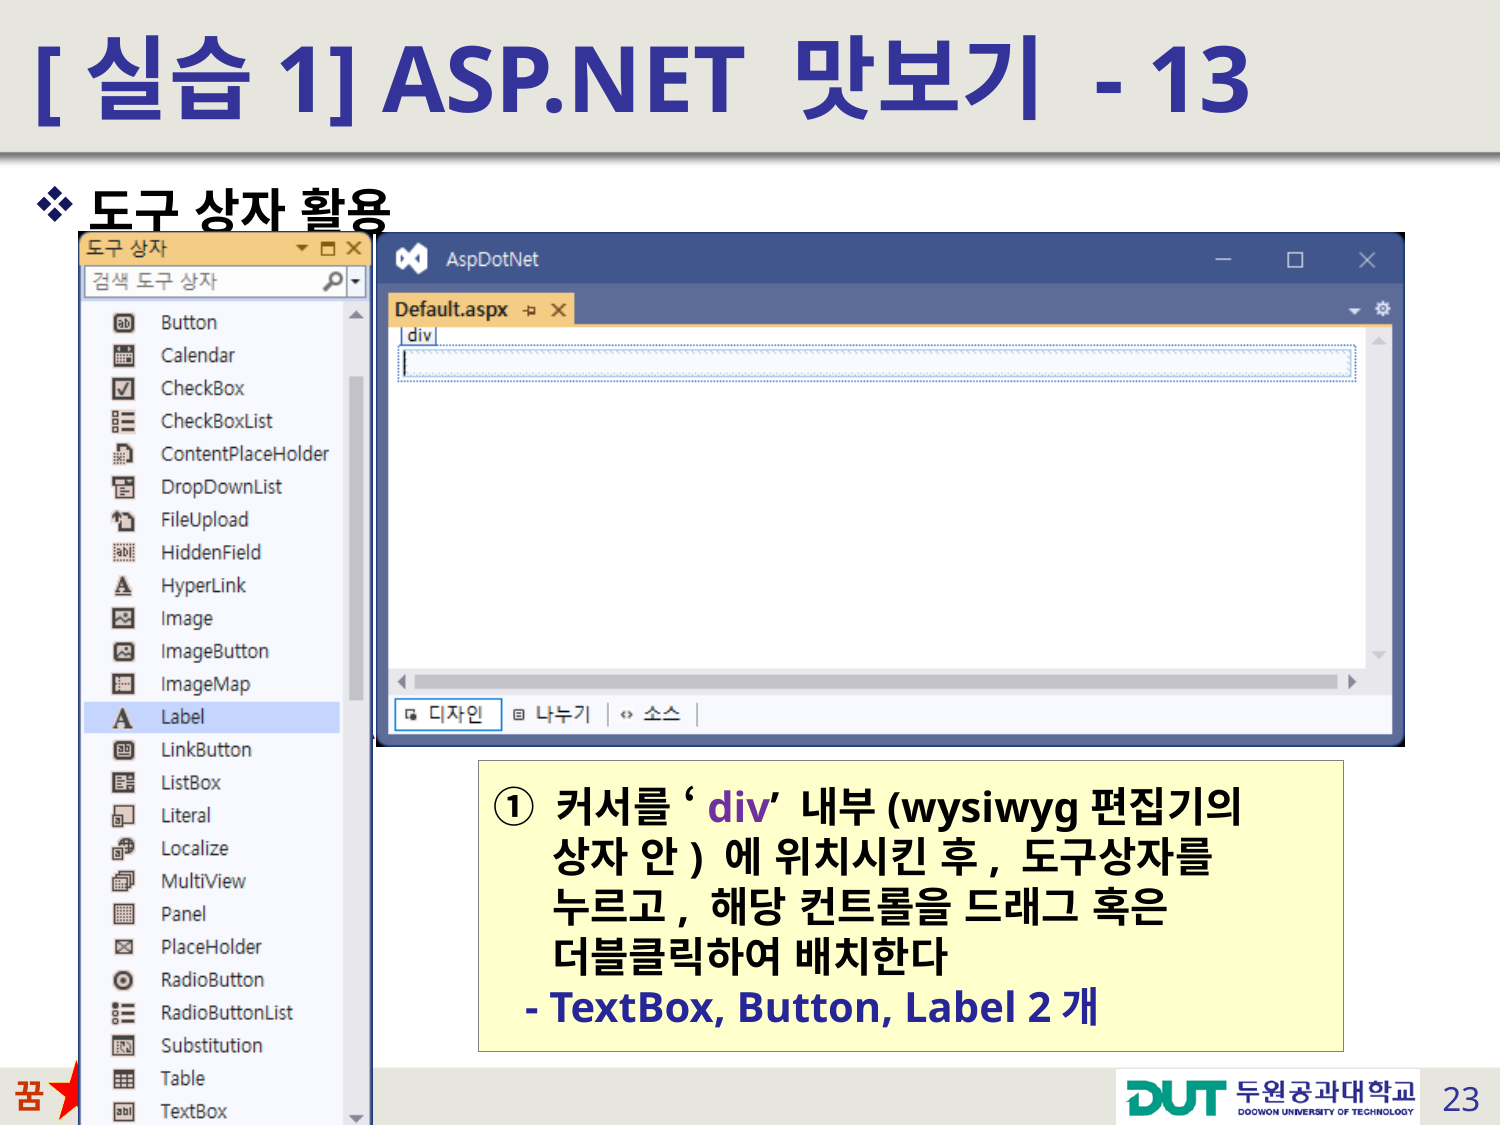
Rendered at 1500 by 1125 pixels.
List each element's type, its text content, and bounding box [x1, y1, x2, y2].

picture [0, 231, 1500, 1125]
title [실습1] ASP.NET 맛보기 - 13 [17, 8, 1483, 142]
picture [0, 0, 1500, 173]
picture [376, 231, 1405, 747]
text_box ① 커서를 ‘div’ 내부(wysiwyg편집기의 상자 안) 에 위치시킨 후, 도구상자를 누르고, 해당 컨트롤을 드래그 혹은 더블클릭하여 배치한다 - TextBox, Button, Label 2개 [476, 758, 1346, 1053]
list 도구 상자 활용 [17, 160, 1487, 1067]
